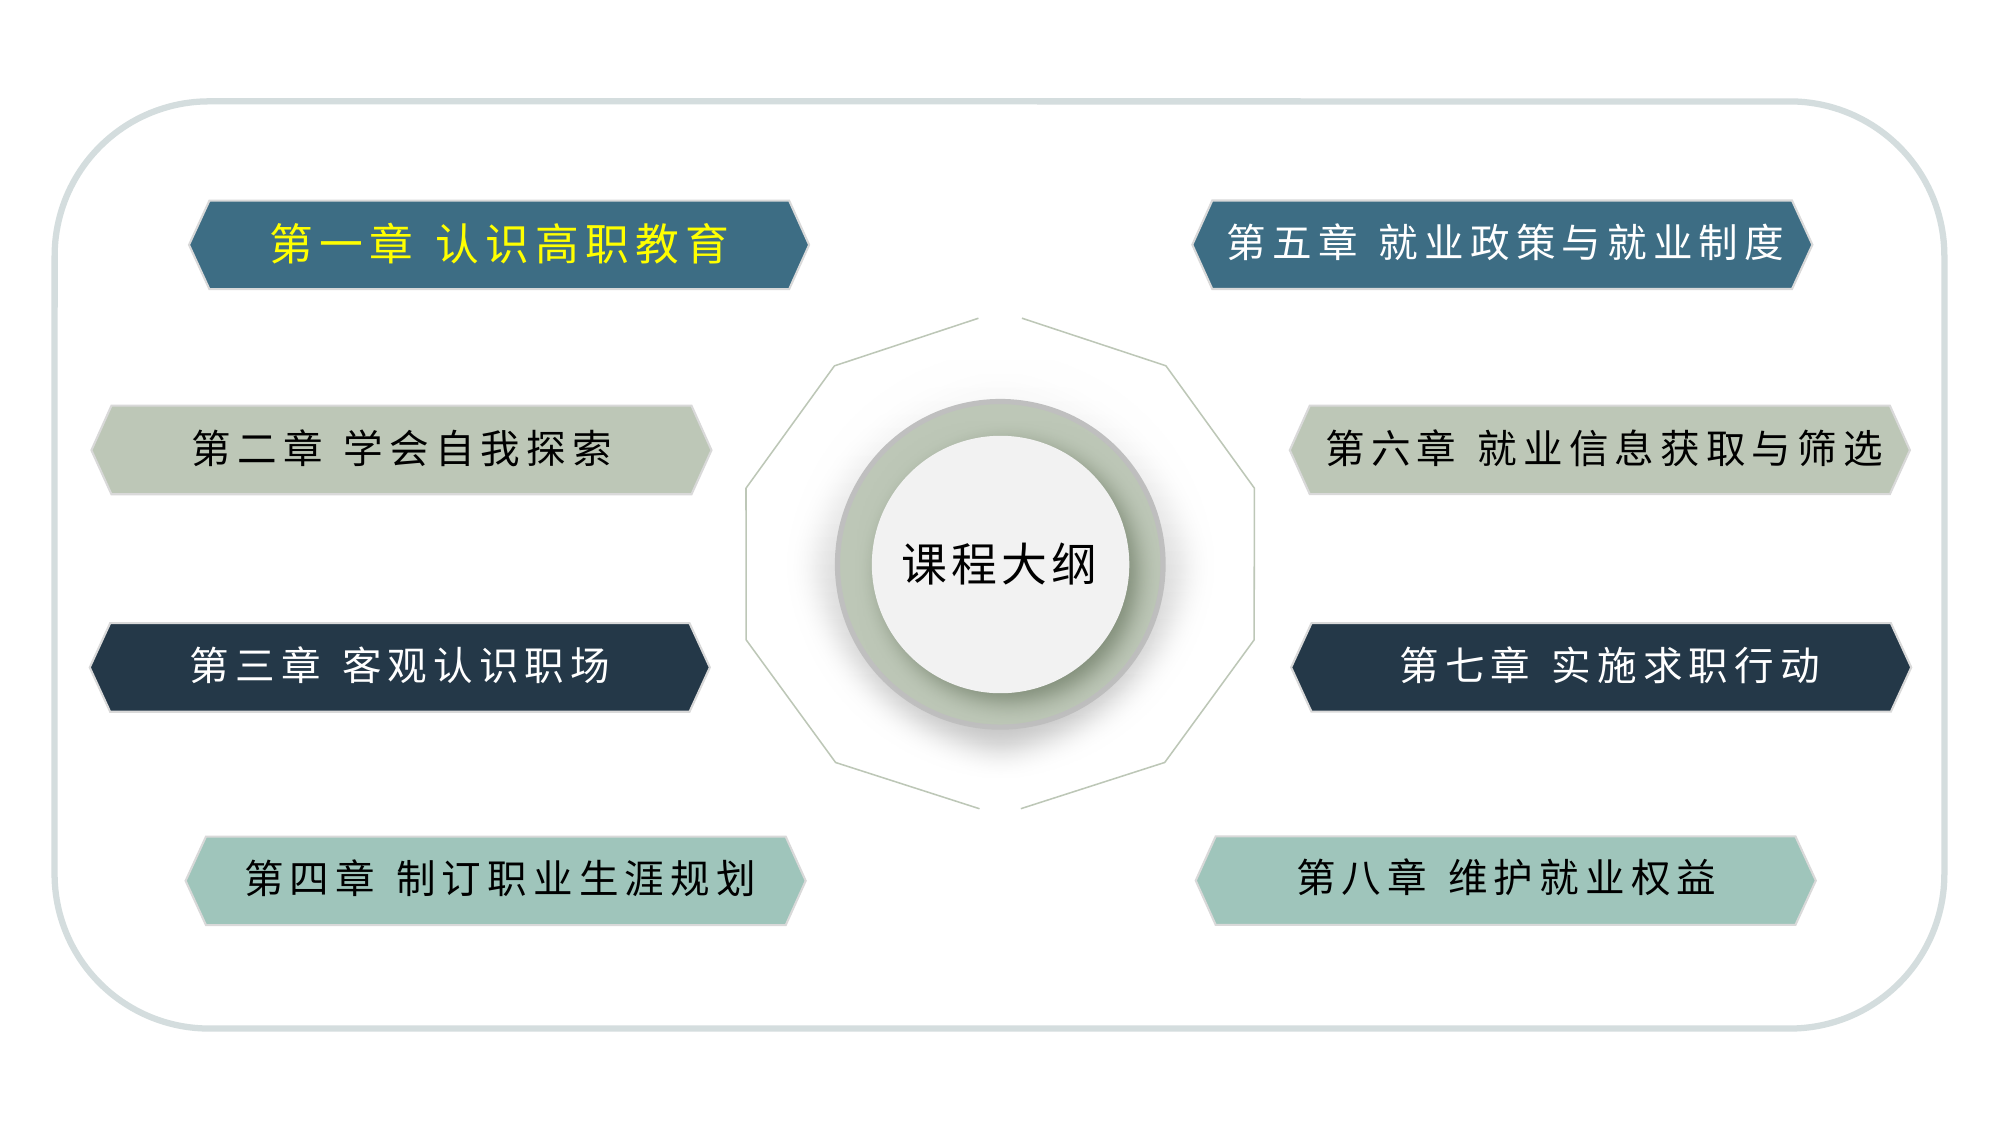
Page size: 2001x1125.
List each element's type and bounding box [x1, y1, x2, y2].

text_box [53, 100, 1946, 1030]
